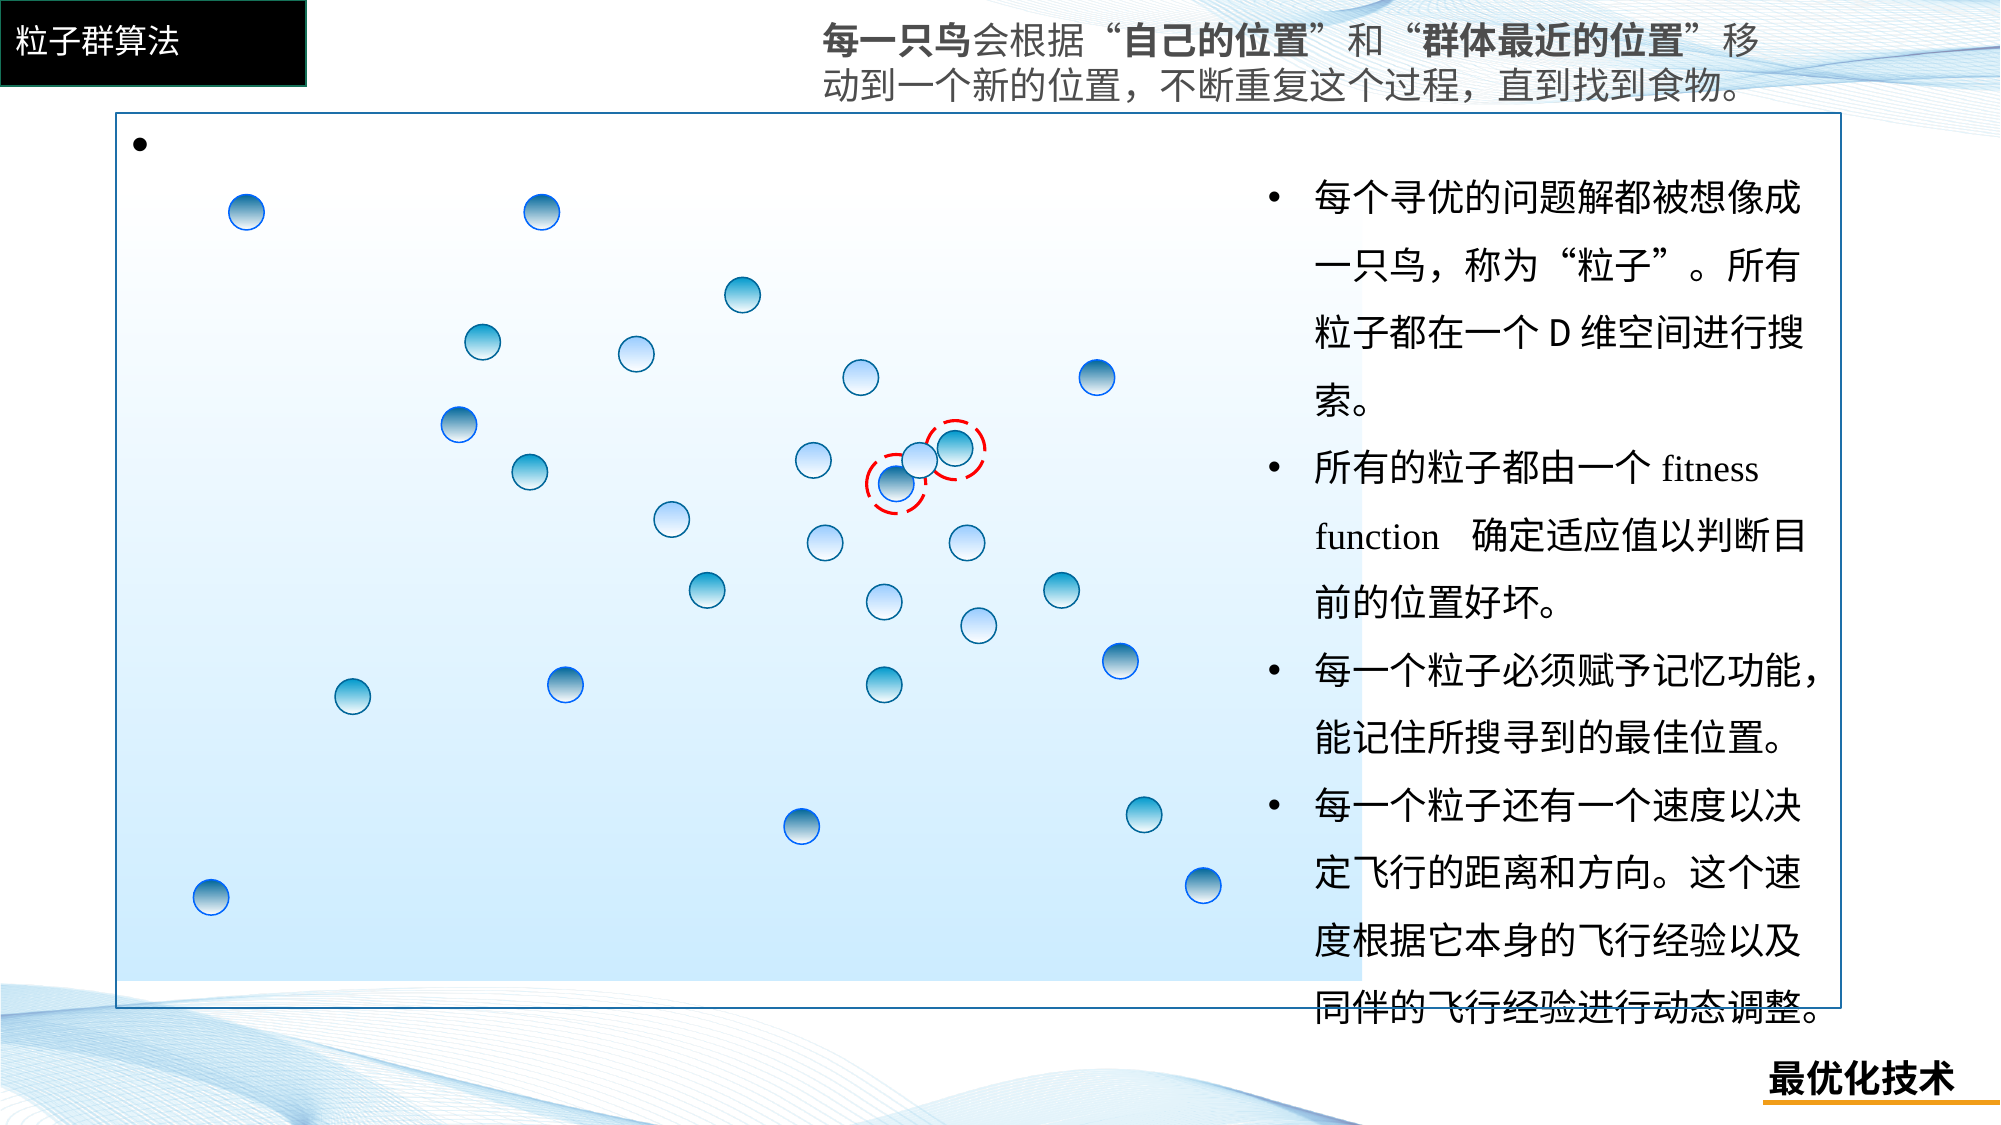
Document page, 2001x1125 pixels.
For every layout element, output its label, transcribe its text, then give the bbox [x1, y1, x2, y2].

title 粒子群算法 [0, 0, 1725, 86]
picture [1725, 1, 1999, 148]
text_box 每一只鸟会根据“自己的位置”和“群体最近的位置”移动到一个新的位置，不断重复这个过程，直到找到食物。 [807, 10, 1808, 115]
text_box 每个寻优的问题解都被想像成一只鸟，称为“粒子”。所有粒子都在一个D维空间进行搜索。 所有的粒子都由一个fitness function 确定适应值以判断目前的位置好坏。 每一个粒子必须赋予记忆功能，能记住所搜寻到的最佳位置。 每一个粒子还有一个速度以决定飞行的距离和方向。这个速度根据它本身的飞行经验以及同伴的飞行经验进行动态调整。 [1253, 1009, 1839, 1037]
text_box [116, 113, 1842, 1009]
picture [2, 977, 1590, 1125]
